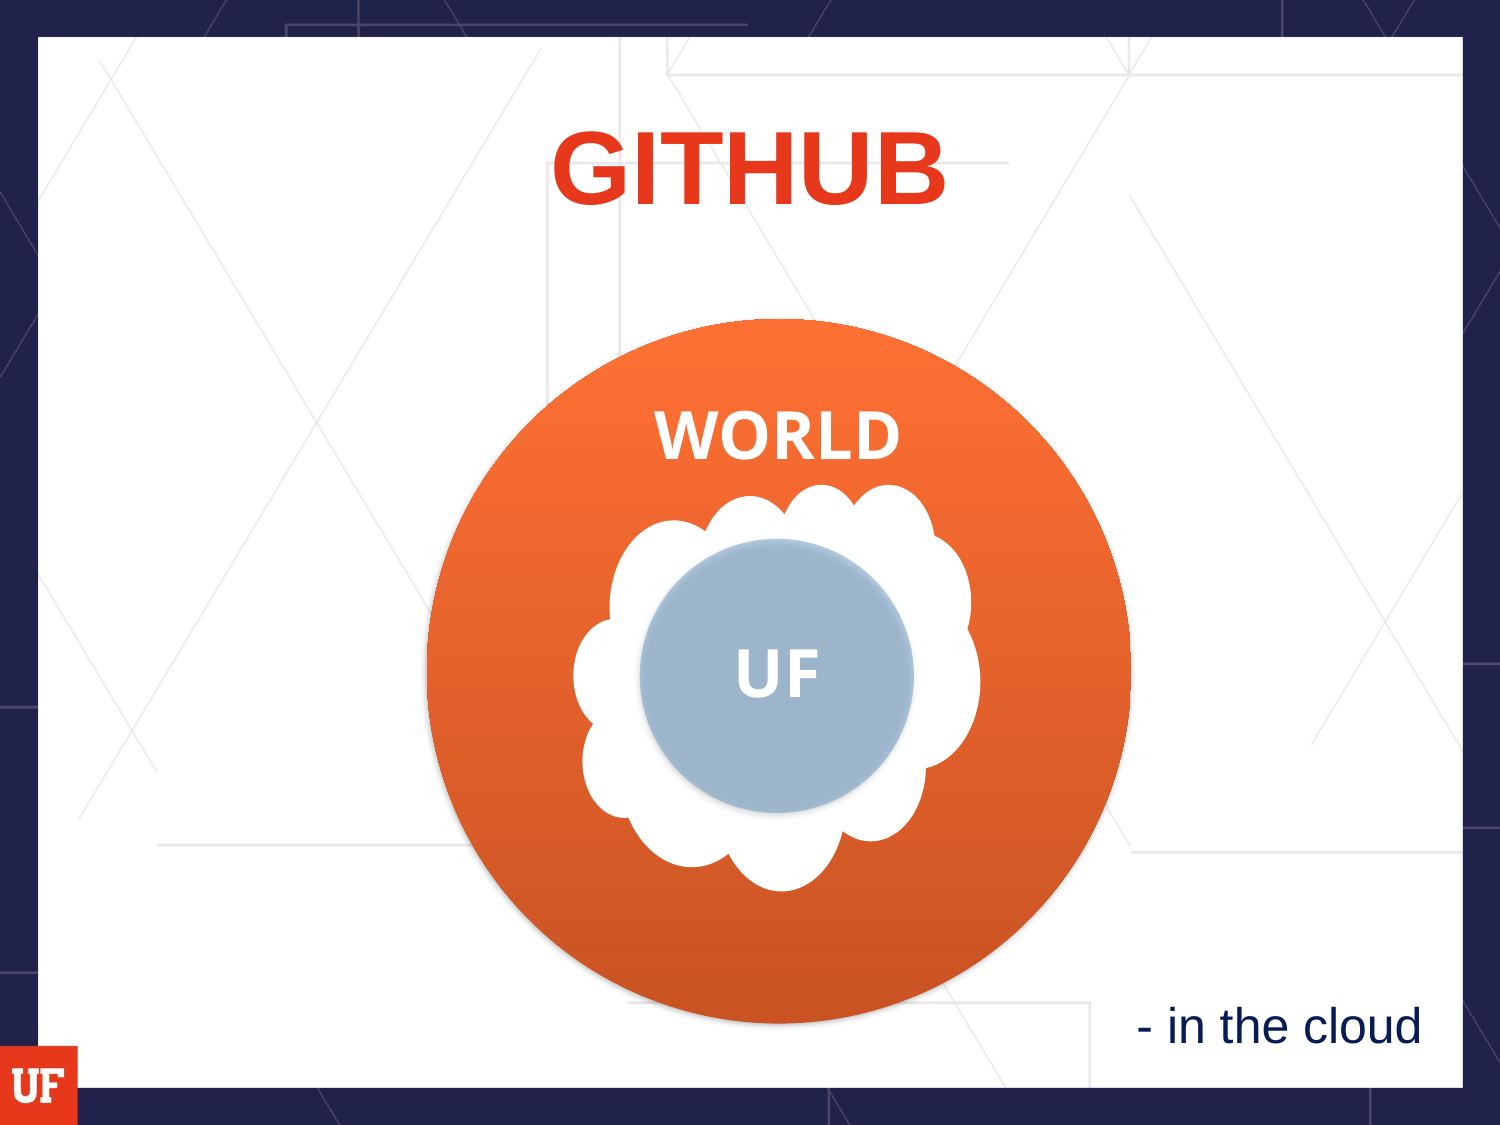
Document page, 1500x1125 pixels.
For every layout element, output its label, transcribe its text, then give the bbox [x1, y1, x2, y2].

text_box - in the cloud [856, 985, 1438, 1061]
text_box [639, 538, 915, 814]
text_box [426, 188, 1132, 1024]
title GITHUB [62, 62, 1438, 263]
picture [0, 0, 1500, 1125]
